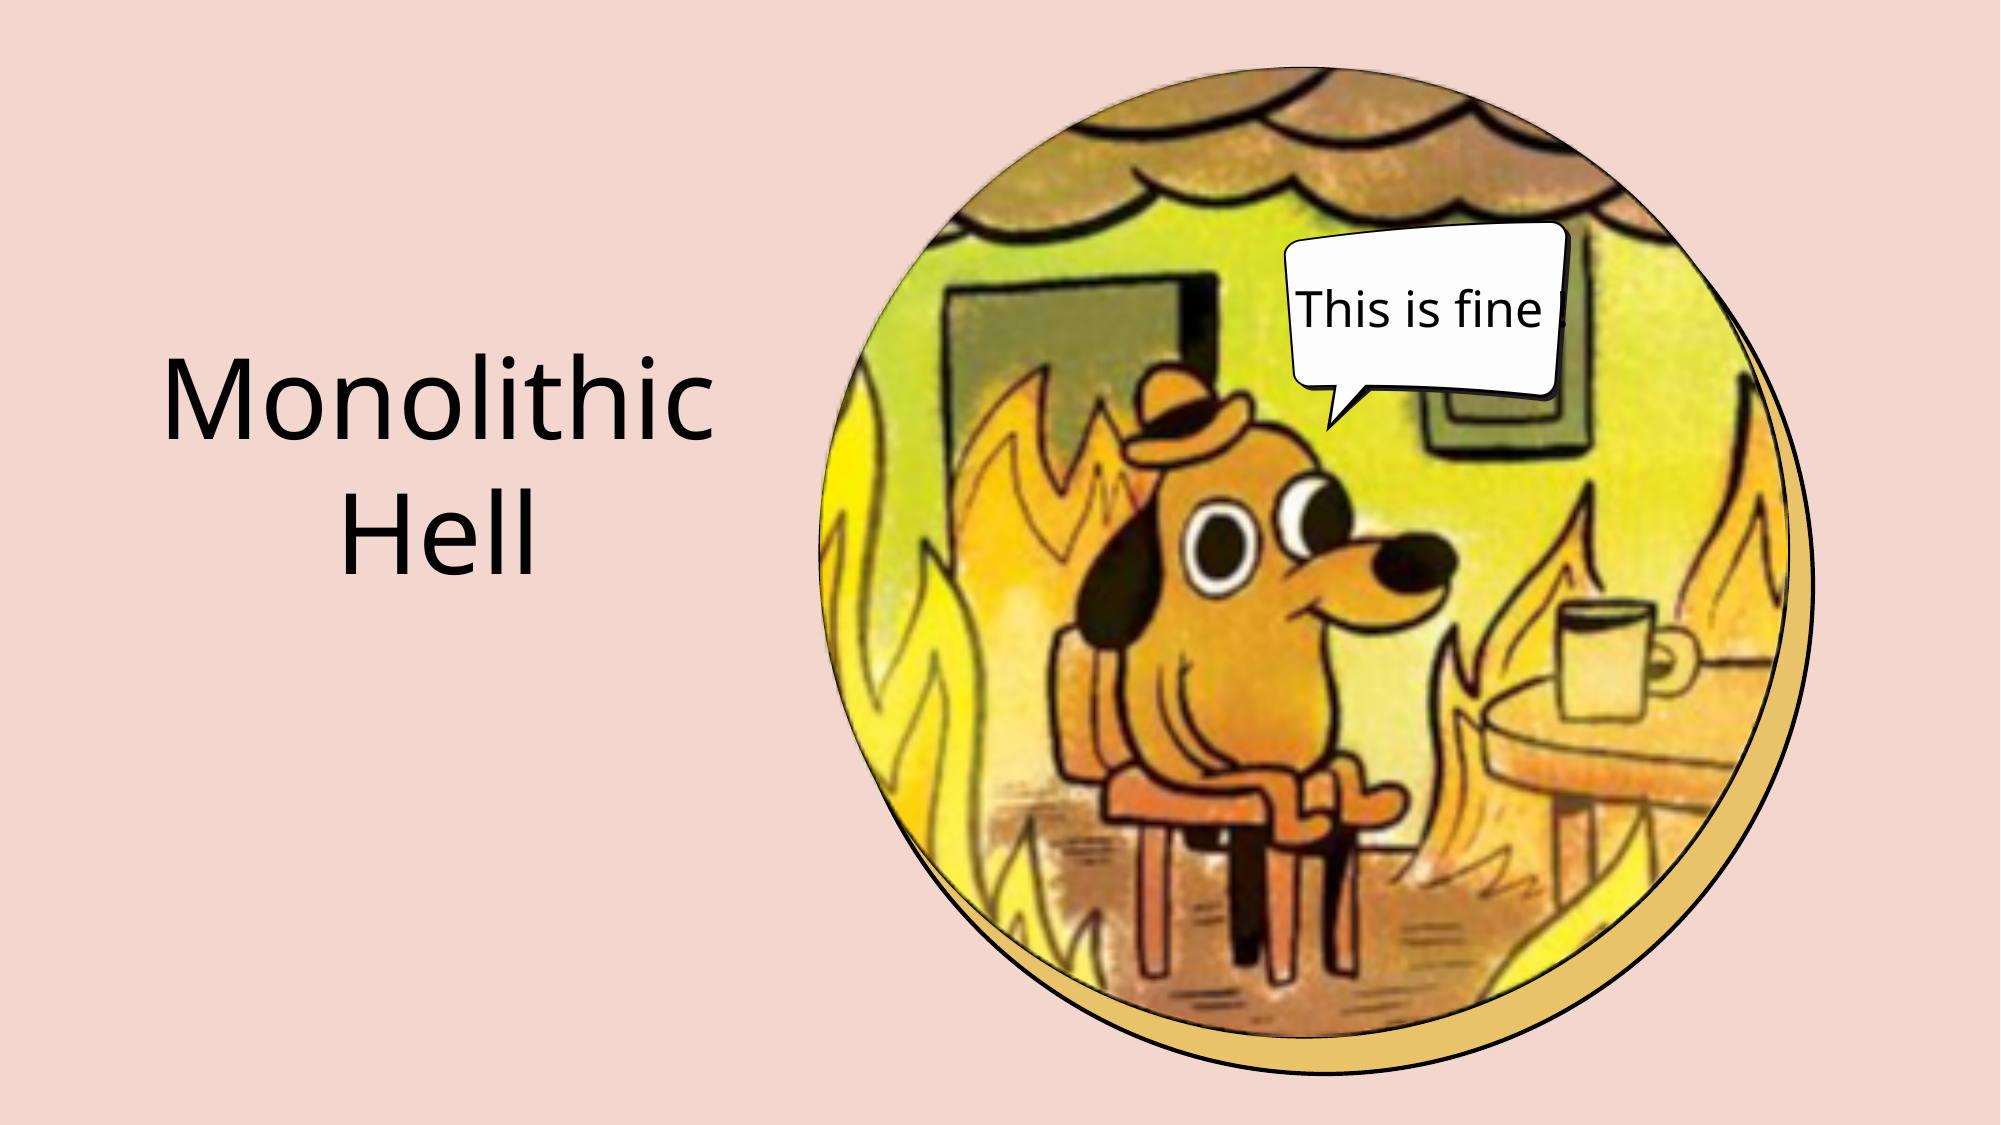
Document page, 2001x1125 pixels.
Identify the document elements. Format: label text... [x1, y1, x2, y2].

picture [820, 68, 1788, 1037]
title Monolithic Hell [120, 319, 756, 638]
